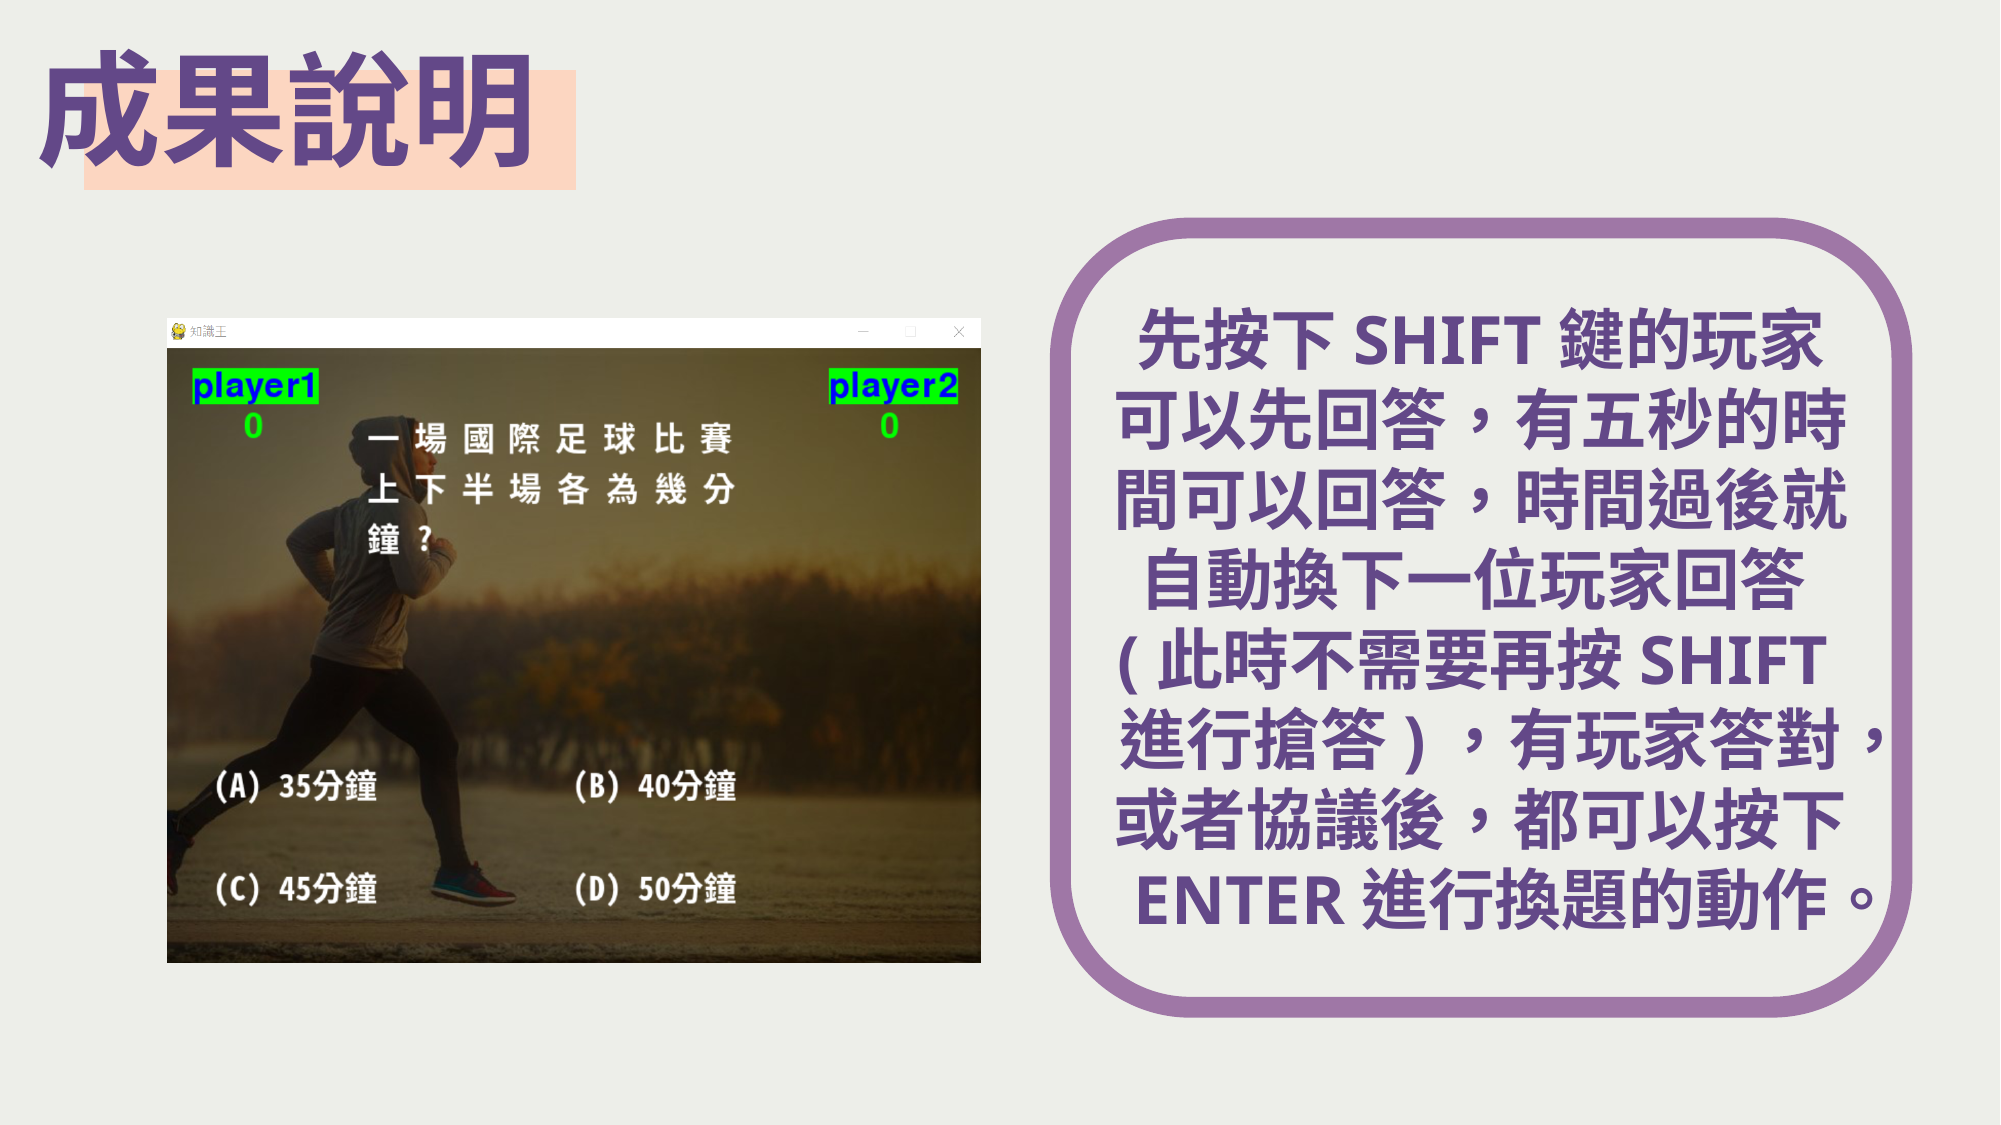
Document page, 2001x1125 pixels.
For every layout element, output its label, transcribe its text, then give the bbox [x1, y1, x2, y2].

picture [167, 318, 981, 963]
picture [84, 70, 576, 190]
text_box 成果說明 [21, 23, 552, 189]
text_box 先按下SHIFT鍵的玩家可以先回答，有五秒的時間可以回答，時間過後就自動換下一位玩家回答(此時不需要再按SHIFT進行搶答)，有玩家答對，或者協議後，都可以按下ENTER進行換題的動作。 [1059, 226, 1904, 1009]
